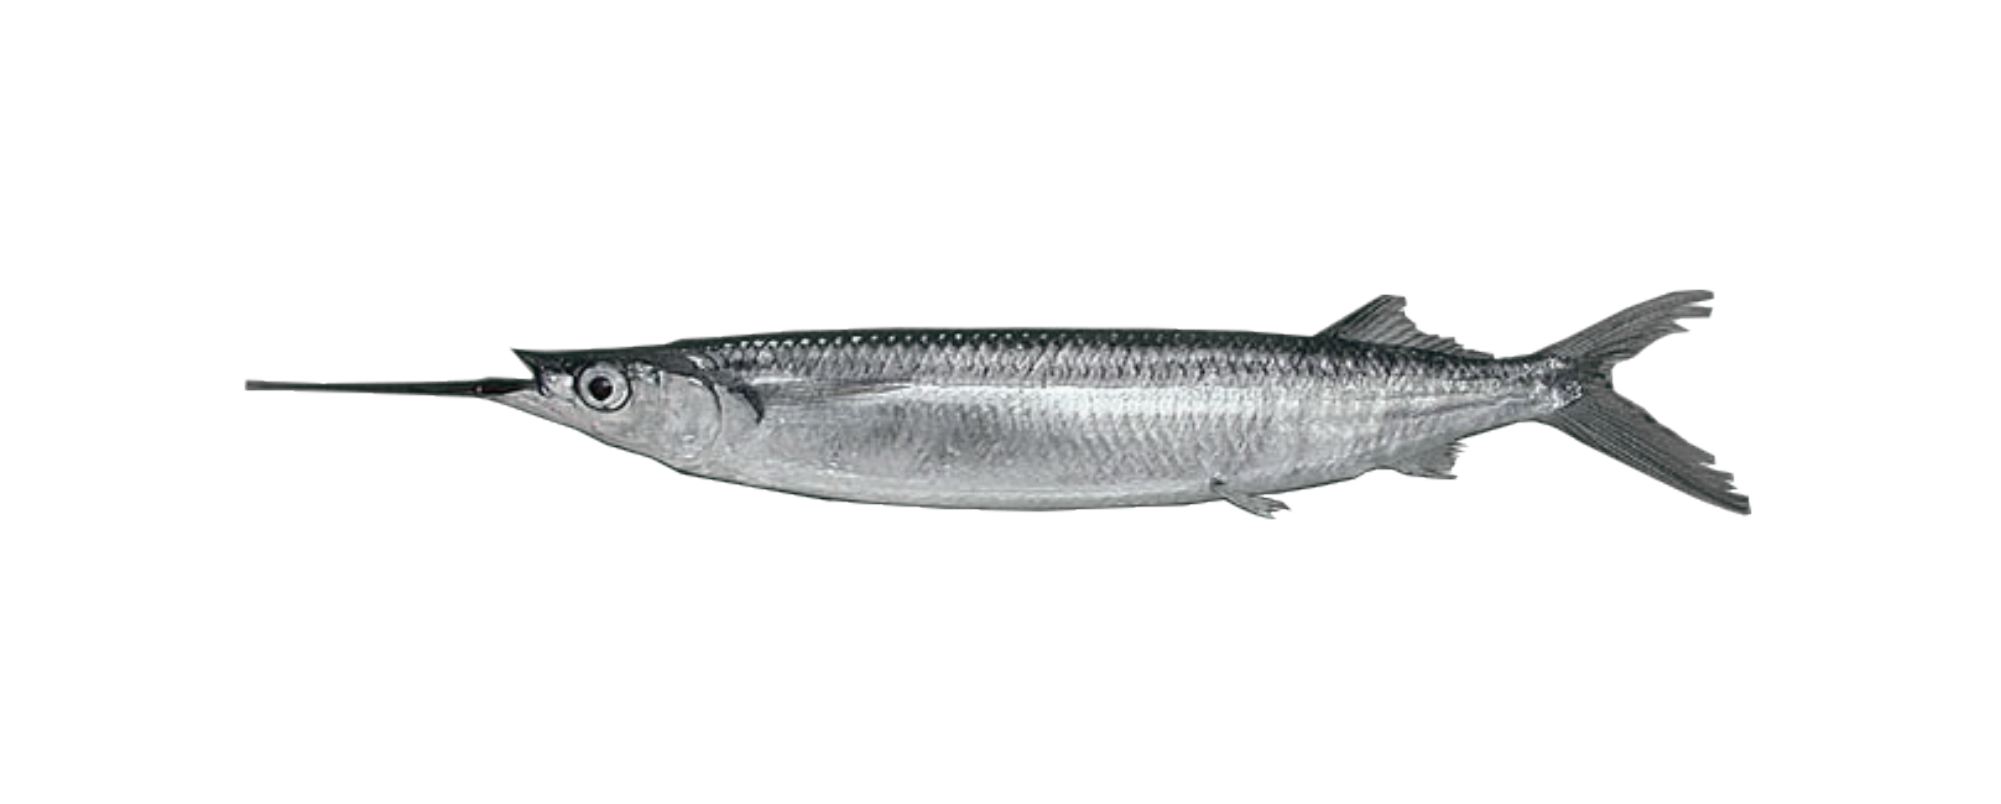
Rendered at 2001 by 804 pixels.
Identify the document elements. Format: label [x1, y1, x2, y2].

picture [207, 0, 1793, 804]
